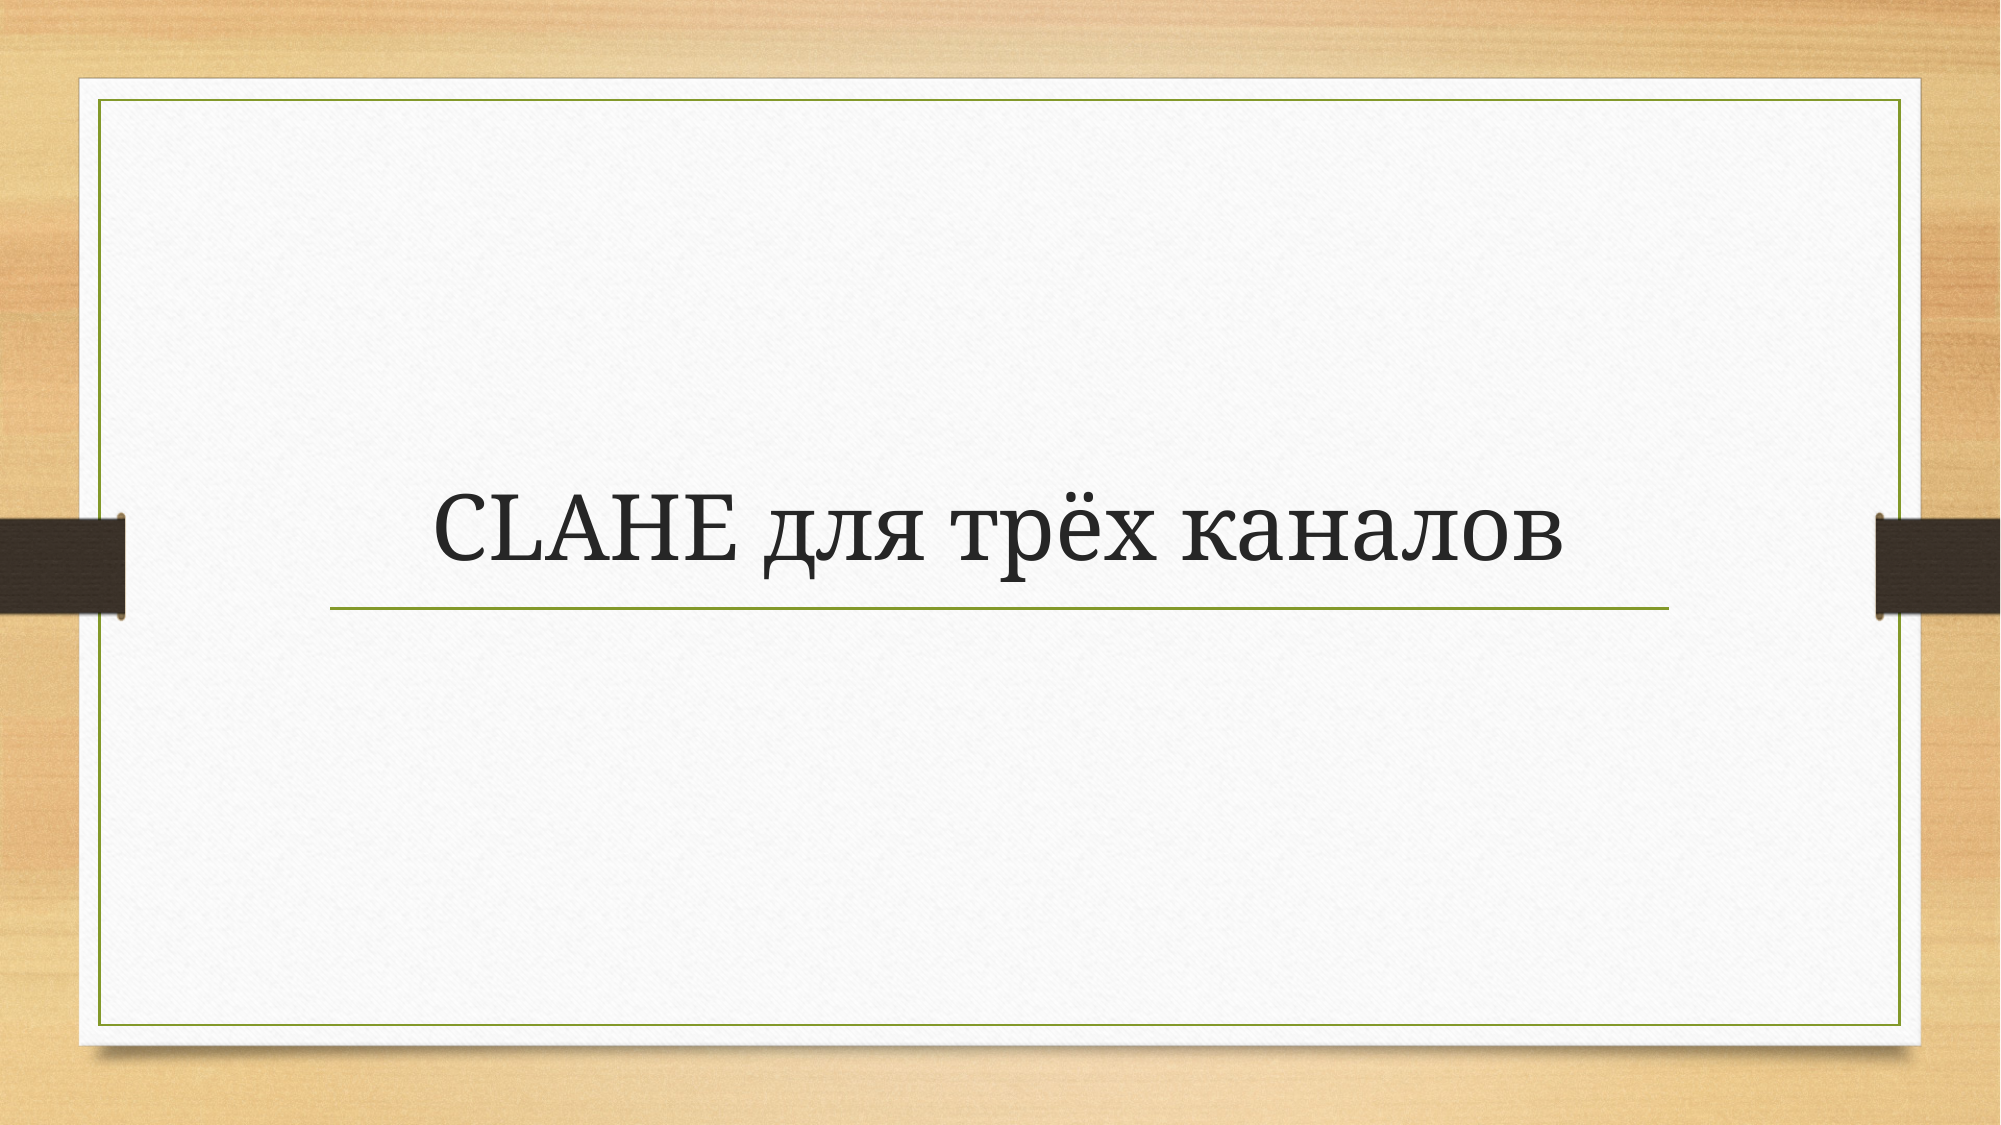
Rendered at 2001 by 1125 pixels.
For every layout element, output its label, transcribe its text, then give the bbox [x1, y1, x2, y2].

title CLAHE для трёх каналов [330, 287, 1669, 587]
picture [0, 0, 2001, 1125]
